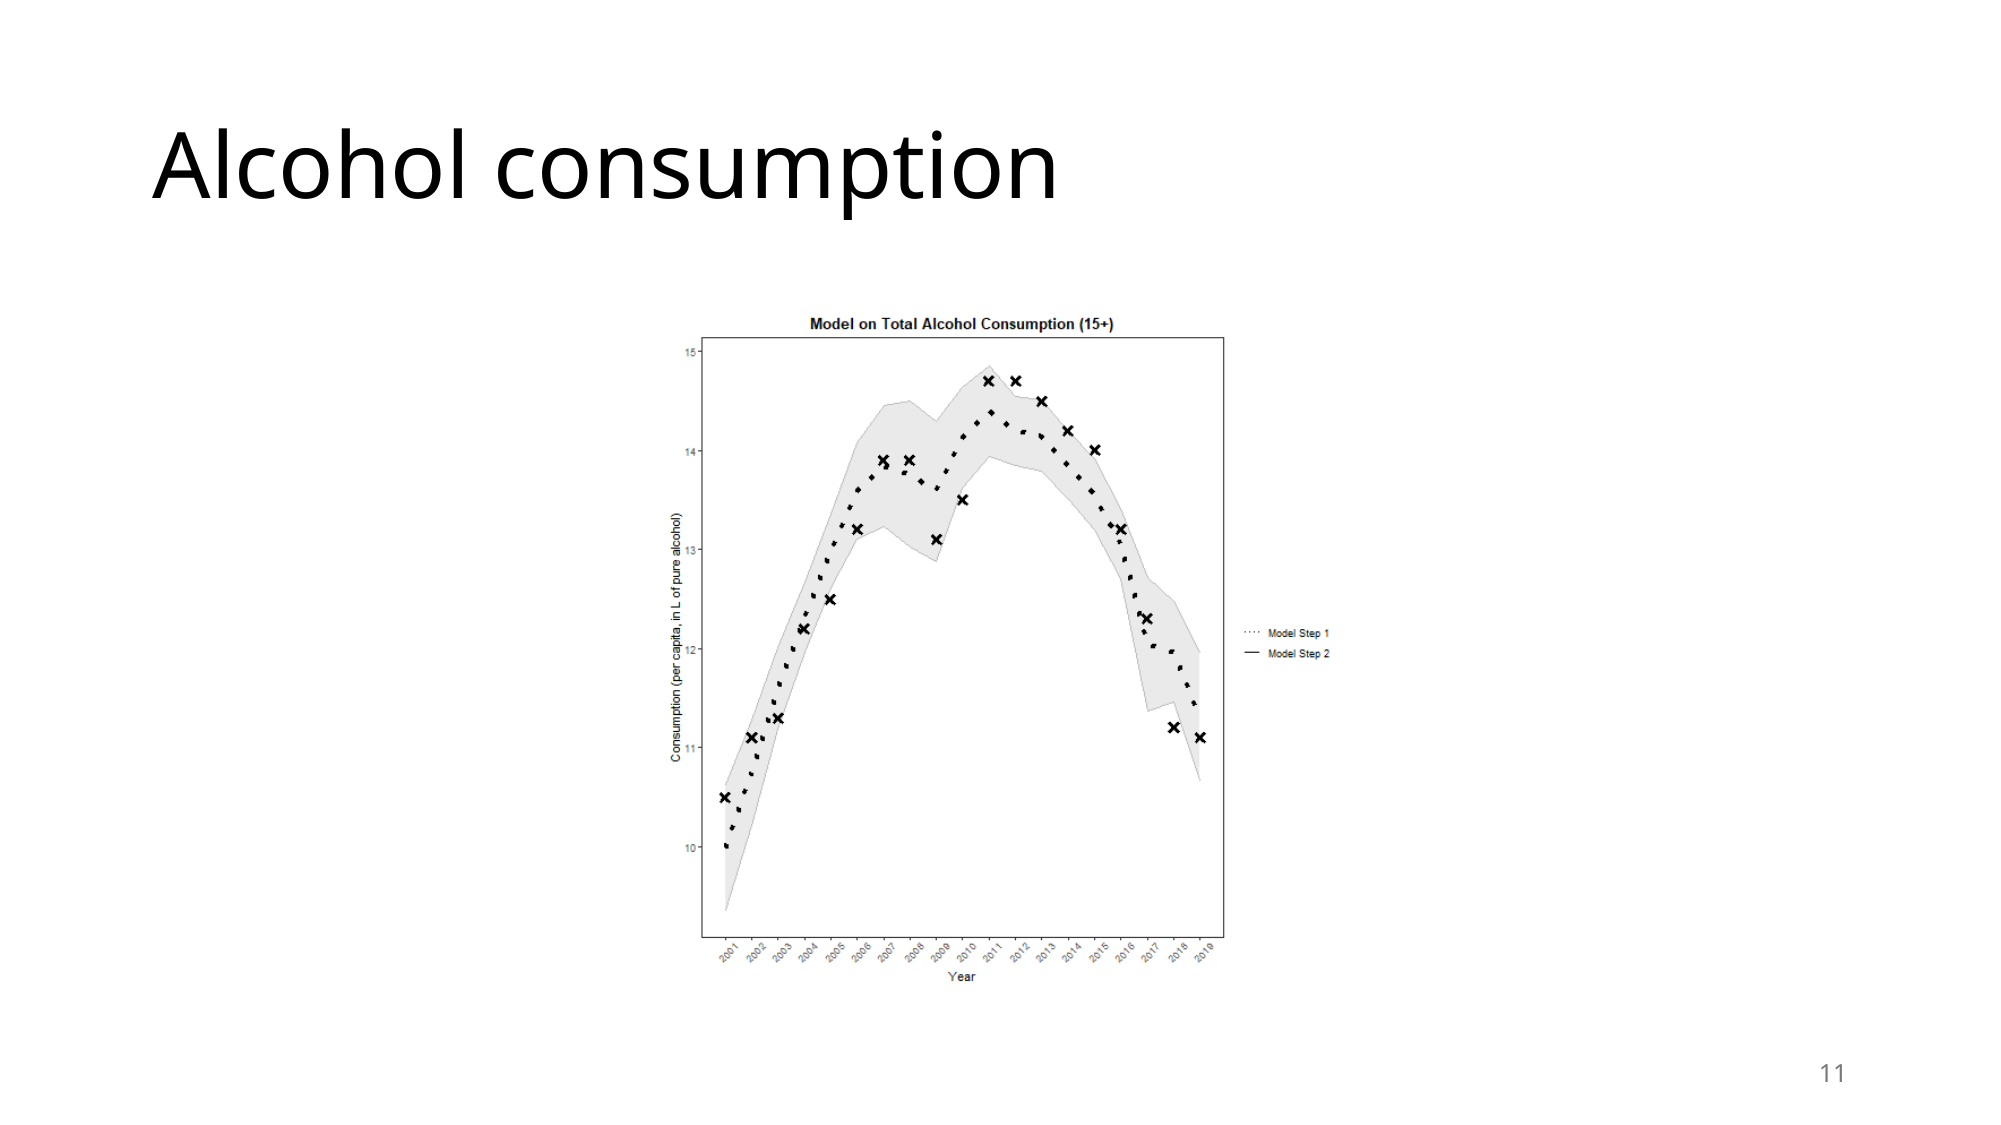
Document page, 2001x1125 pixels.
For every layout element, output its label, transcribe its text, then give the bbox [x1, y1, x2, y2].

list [662, 310, 1342, 989]
slide_number 11 [1412, 1042, 1863, 1103]
title Alcohol consumption [137, 59, 1863, 278]
